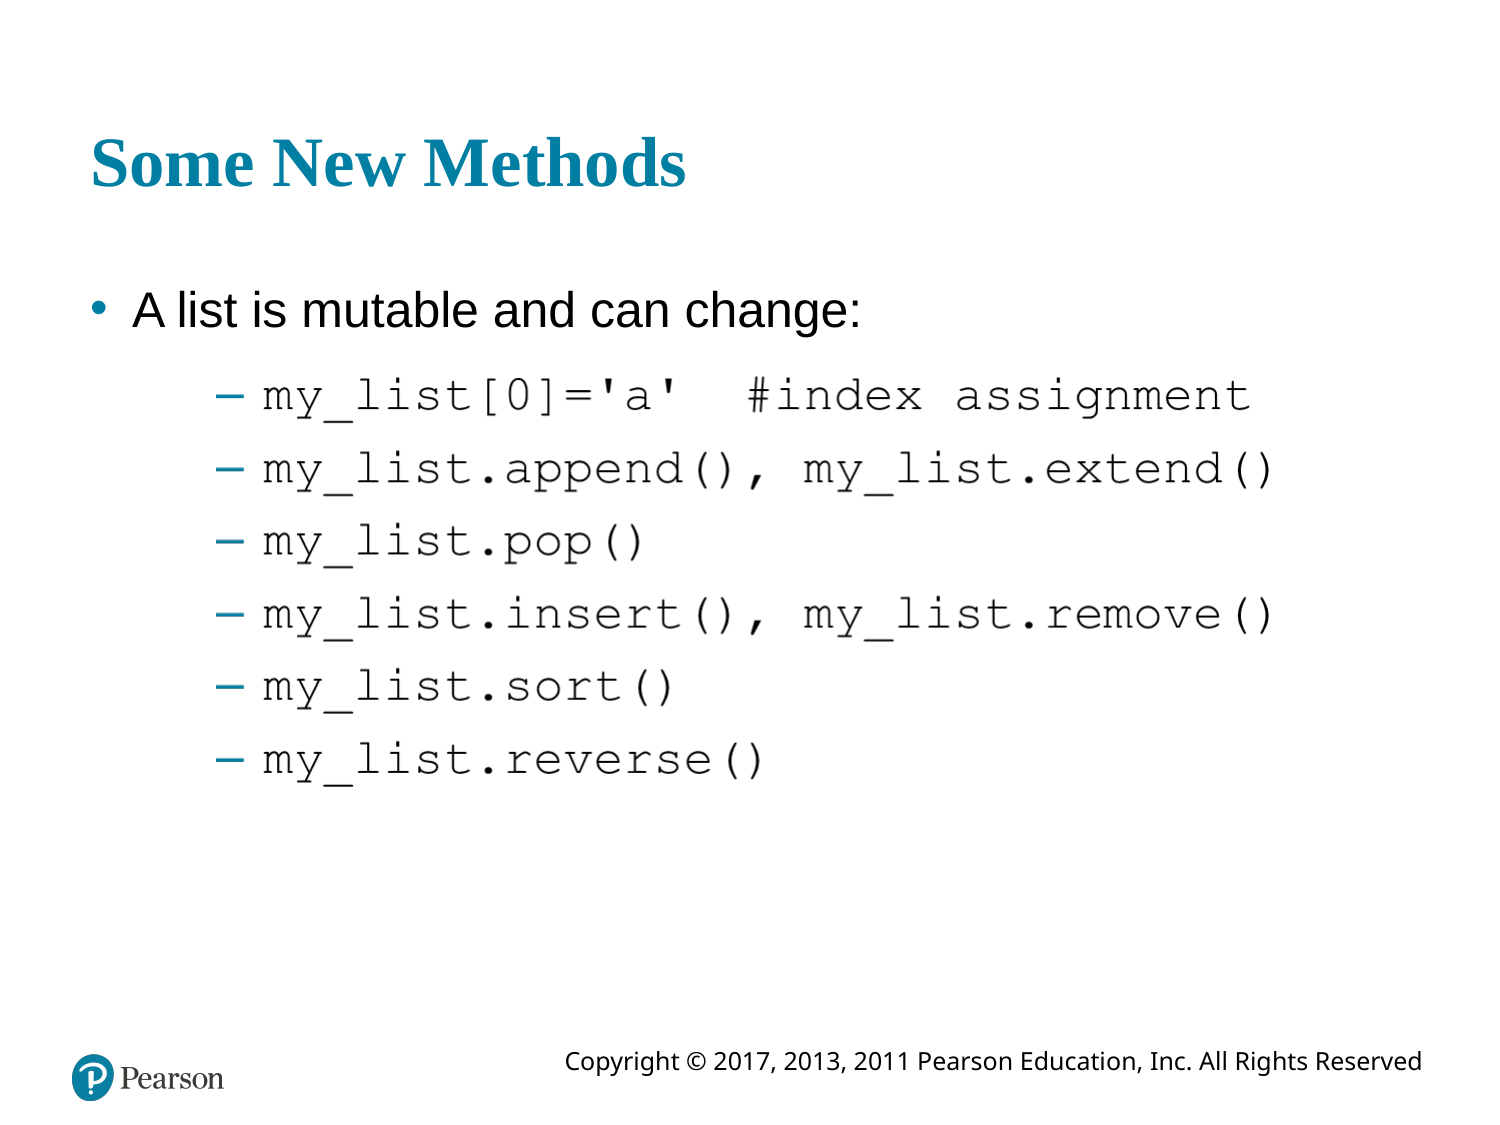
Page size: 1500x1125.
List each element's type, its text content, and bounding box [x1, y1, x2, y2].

list A list is mutable and can change: [75, 262, 1425, 351]
picture [80, 1063, 106, 1088]
title Some New Methods [75, 35, 1425, 216]
picture [72, 1087, 83, 1101]
picture [98, 1054, 224, 1101]
picture [72, 1054, 88, 1070]
picture [188, 350, 1312, 819]
